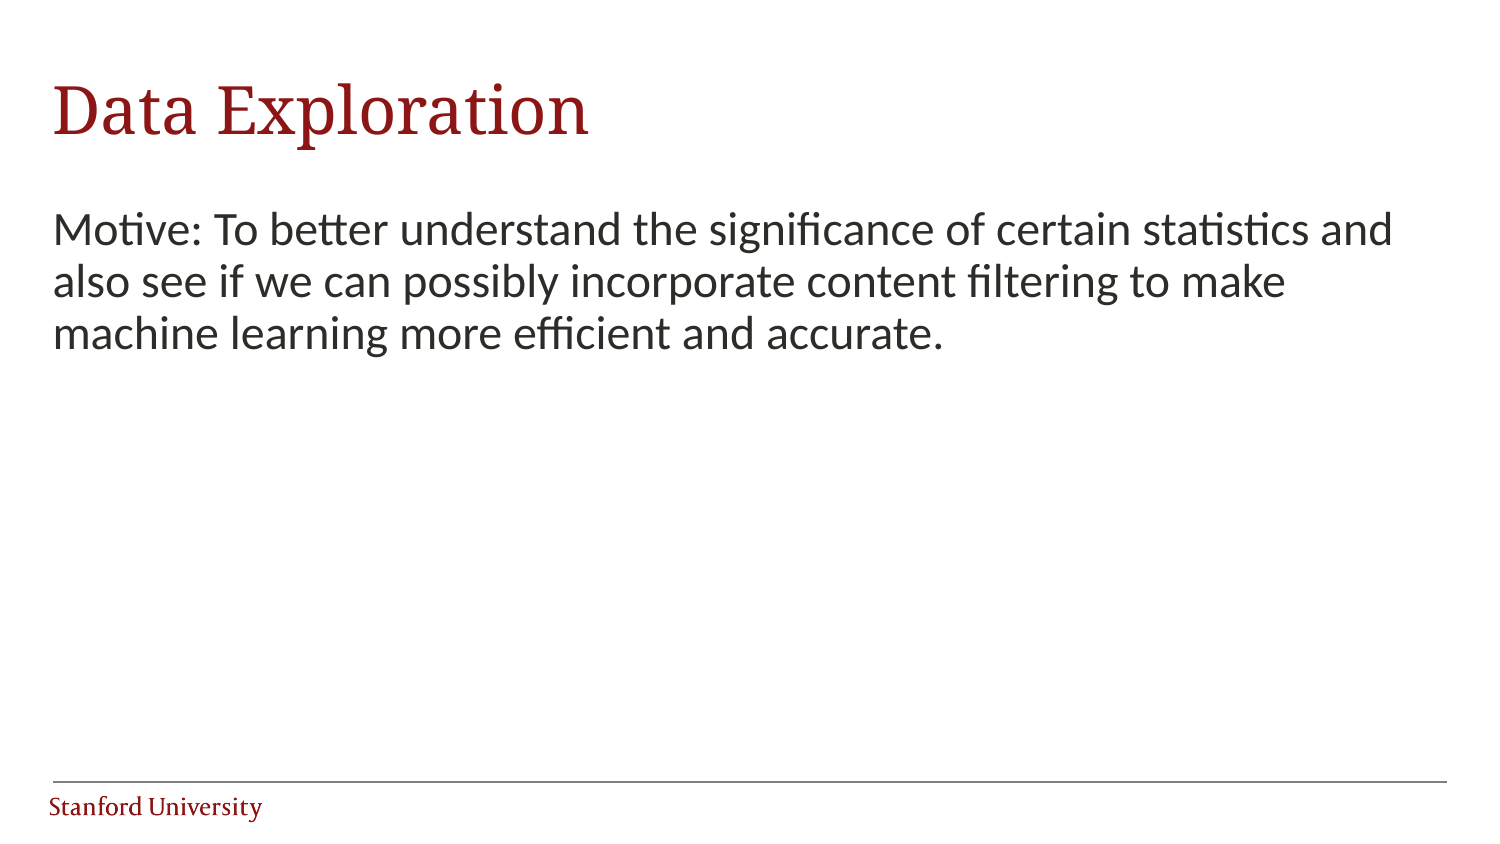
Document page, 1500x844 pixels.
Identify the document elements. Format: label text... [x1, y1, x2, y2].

title Data Exploration [52, 44, 1448, 181]
list Motive: To better understand the significance of certain statistics and also see if we can possibly incorporate content filtering to make machine learning more efficient and accurate. [52, 196, 1448, 760]
picture [37, 783, 275, 835]
